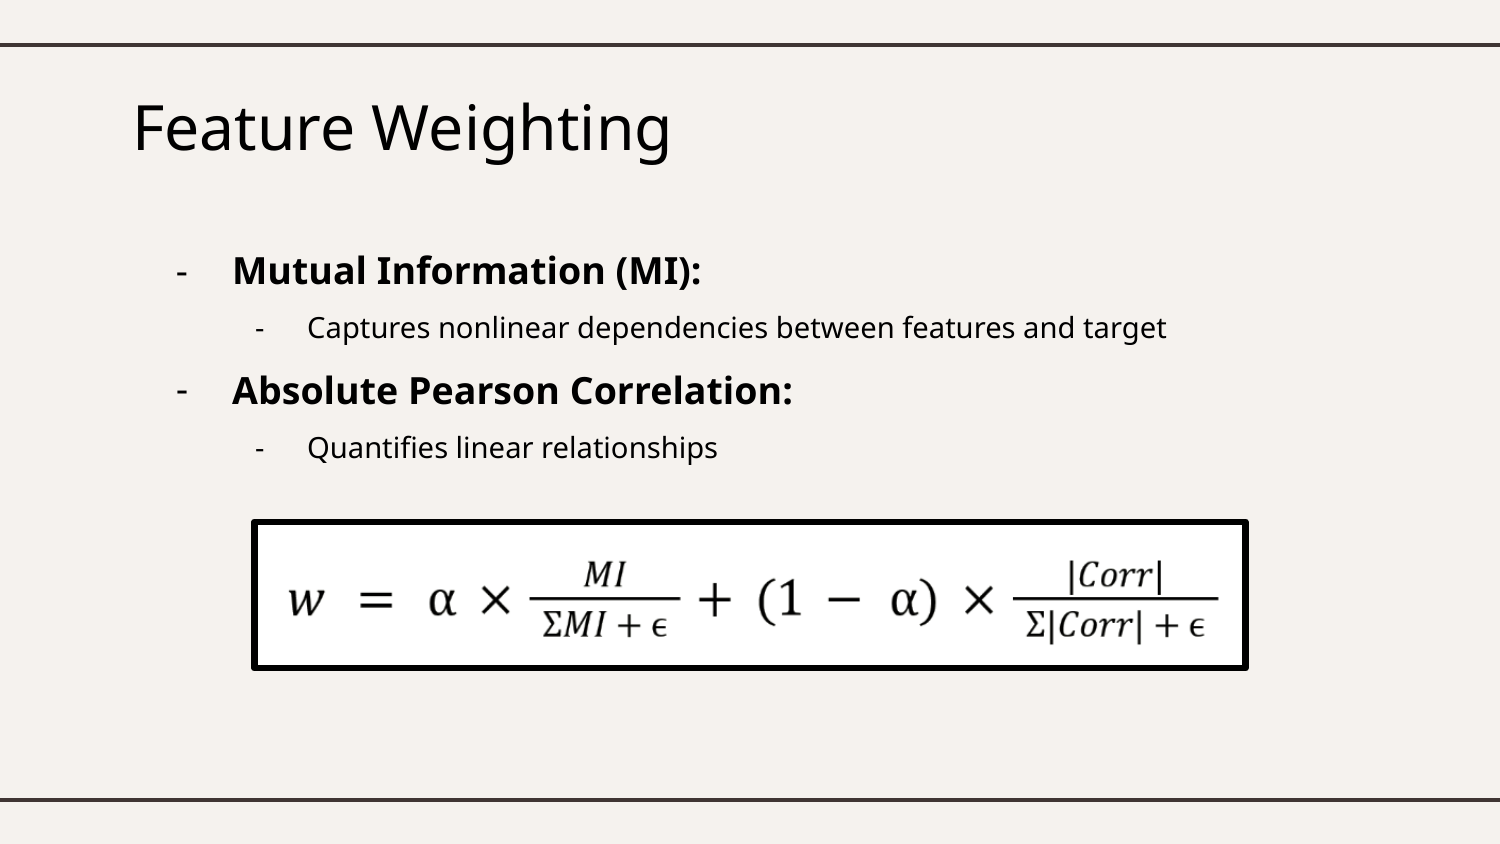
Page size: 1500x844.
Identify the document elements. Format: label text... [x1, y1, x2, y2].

subtitle Mutual Information (MI): Captures nonlinear dependencies between features and target Absolute Pearson Correlation: Quantifies linear relationships [142, 209, 1463, 601]
picture [257, 524, 1243, 666]
title Feature Weighting [116, 72, 1049, 167]
